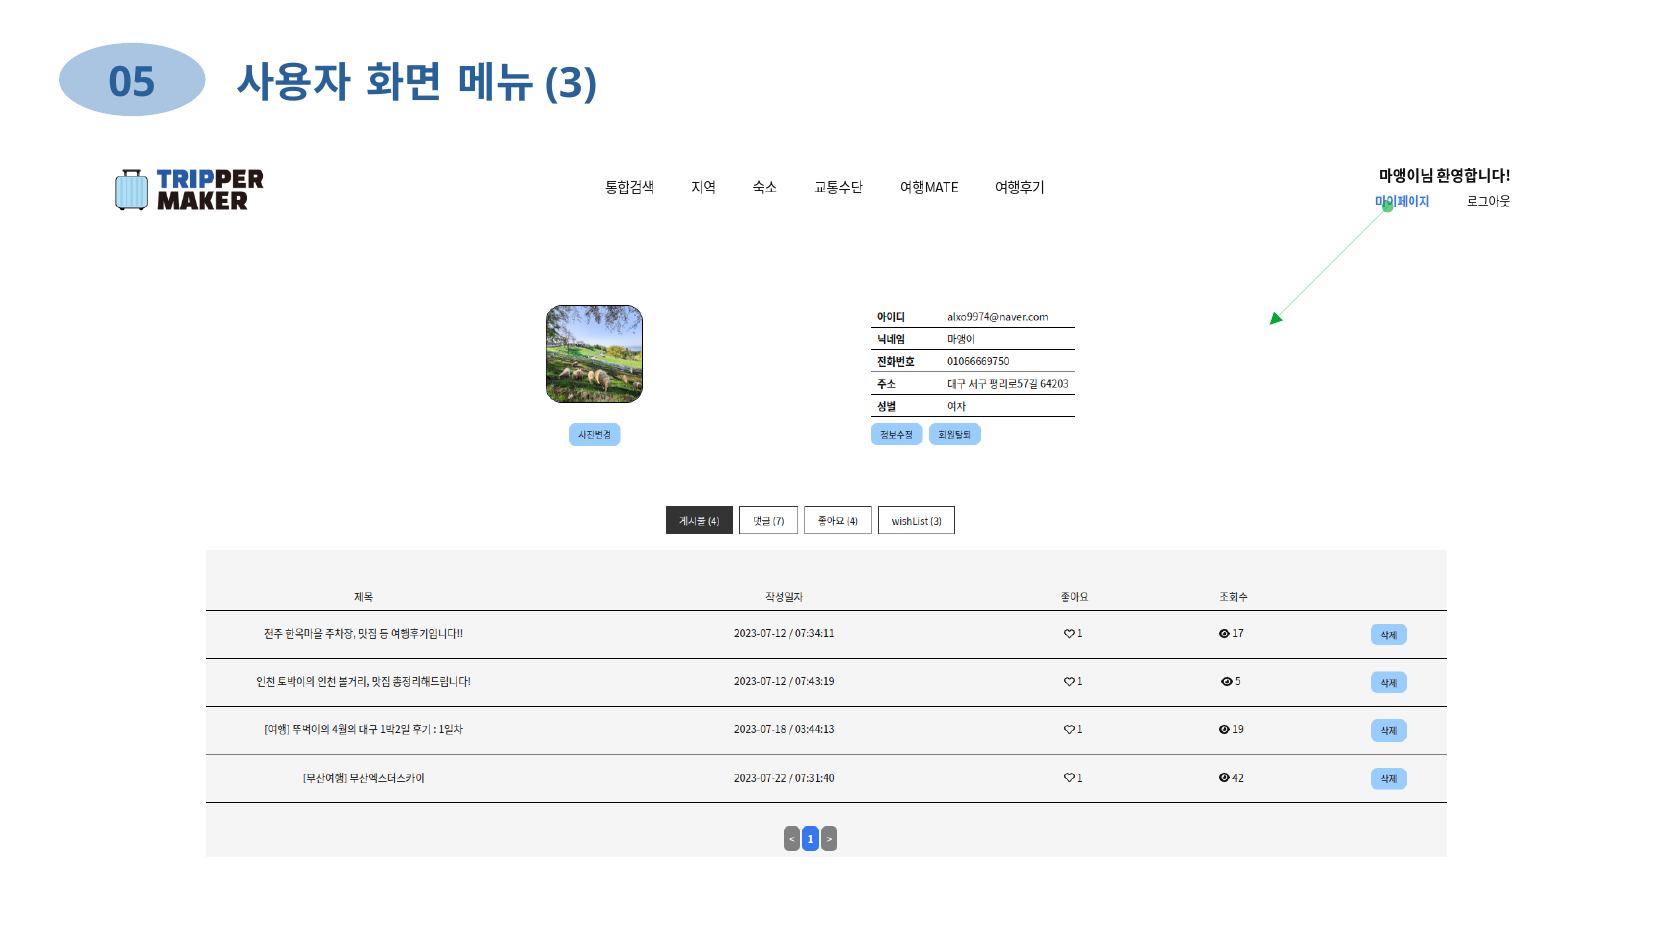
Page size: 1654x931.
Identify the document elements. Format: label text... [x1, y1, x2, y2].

text_box 05 [58, 42, 206, 117]
picture [29, 147, 1595, 222]
text_box 사용자 화면 메뉴(3) [221, 48, 749, 113]
picture [206, 265, 1447, 857]
